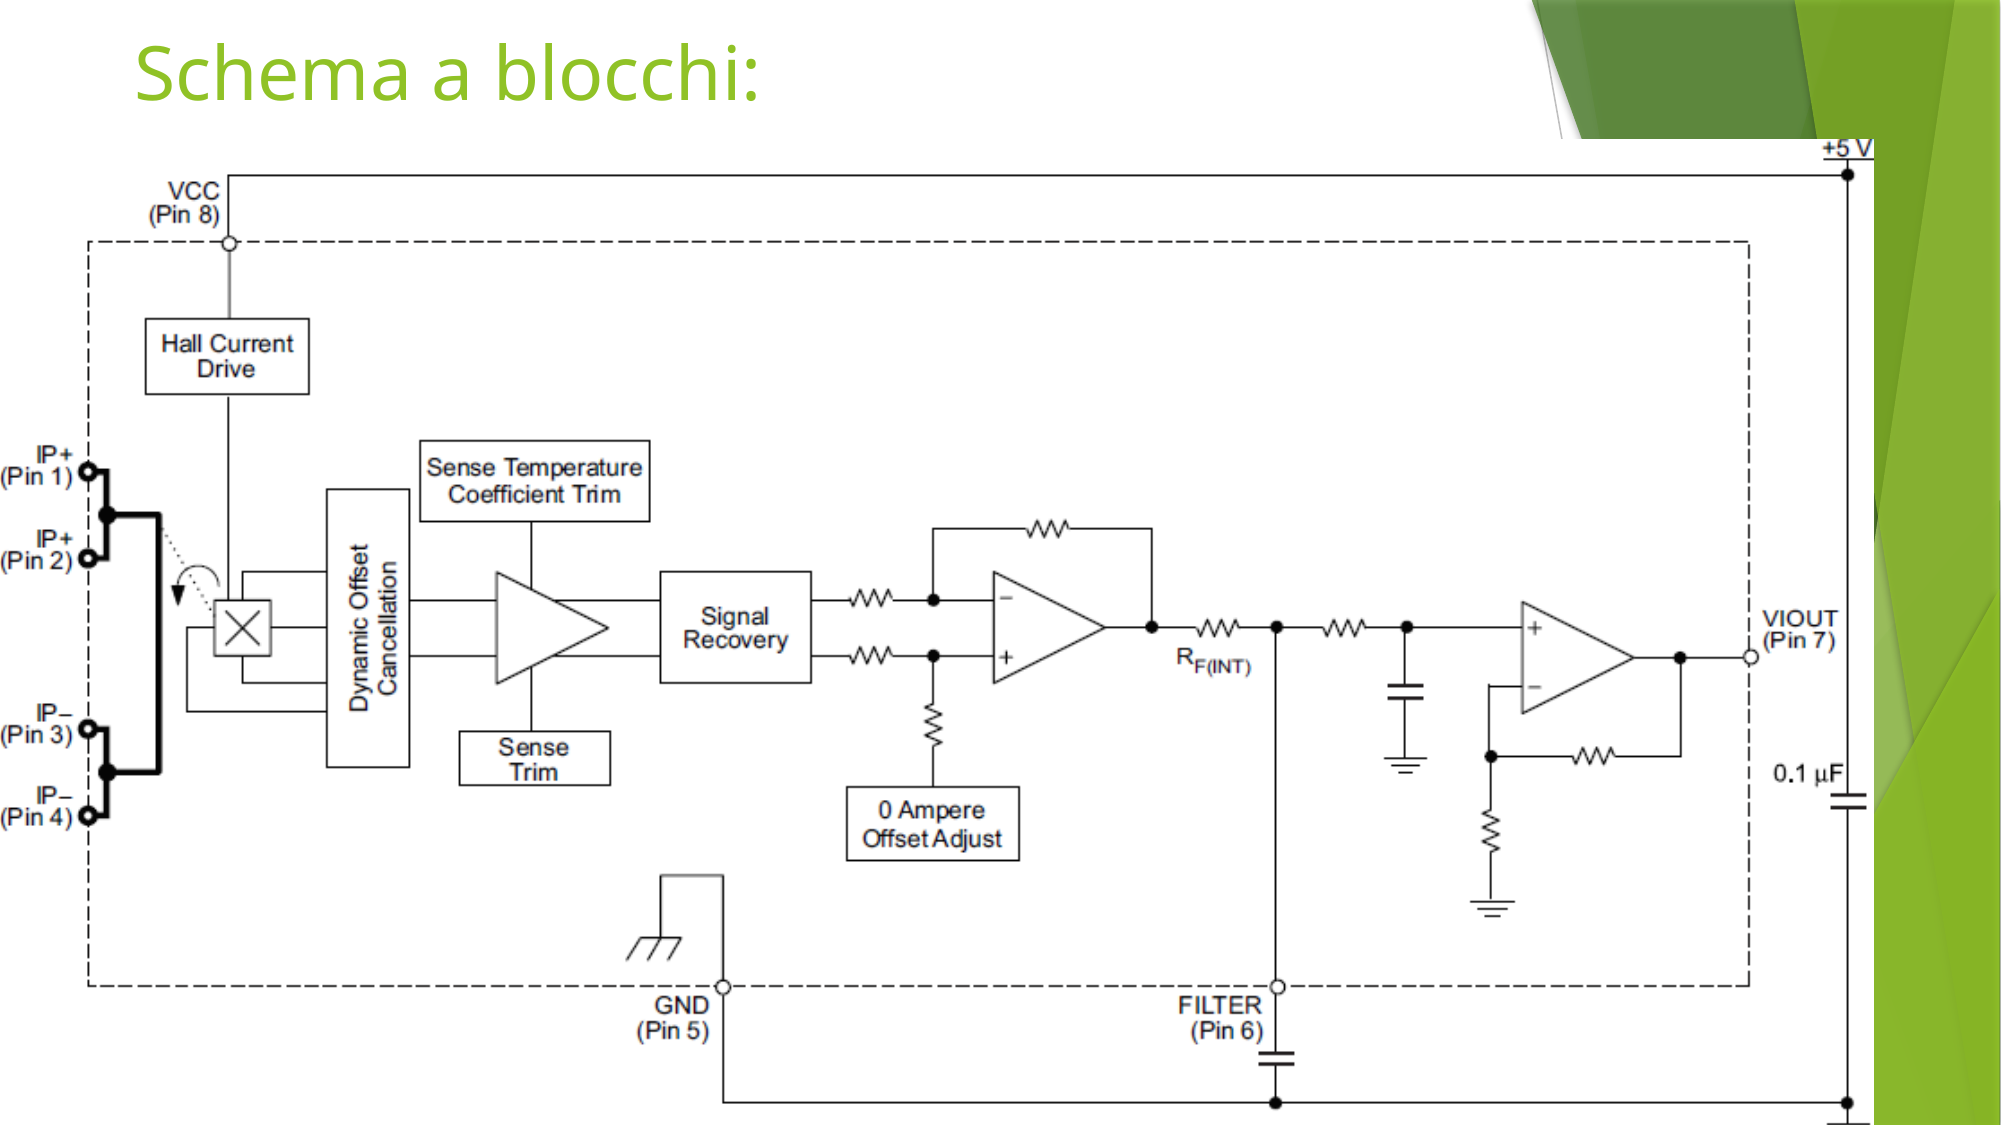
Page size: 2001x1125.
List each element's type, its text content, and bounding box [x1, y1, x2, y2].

picture [0, 139, 1874, 1125]
title Schema a blocchi: [119, 18, 813, 126]
